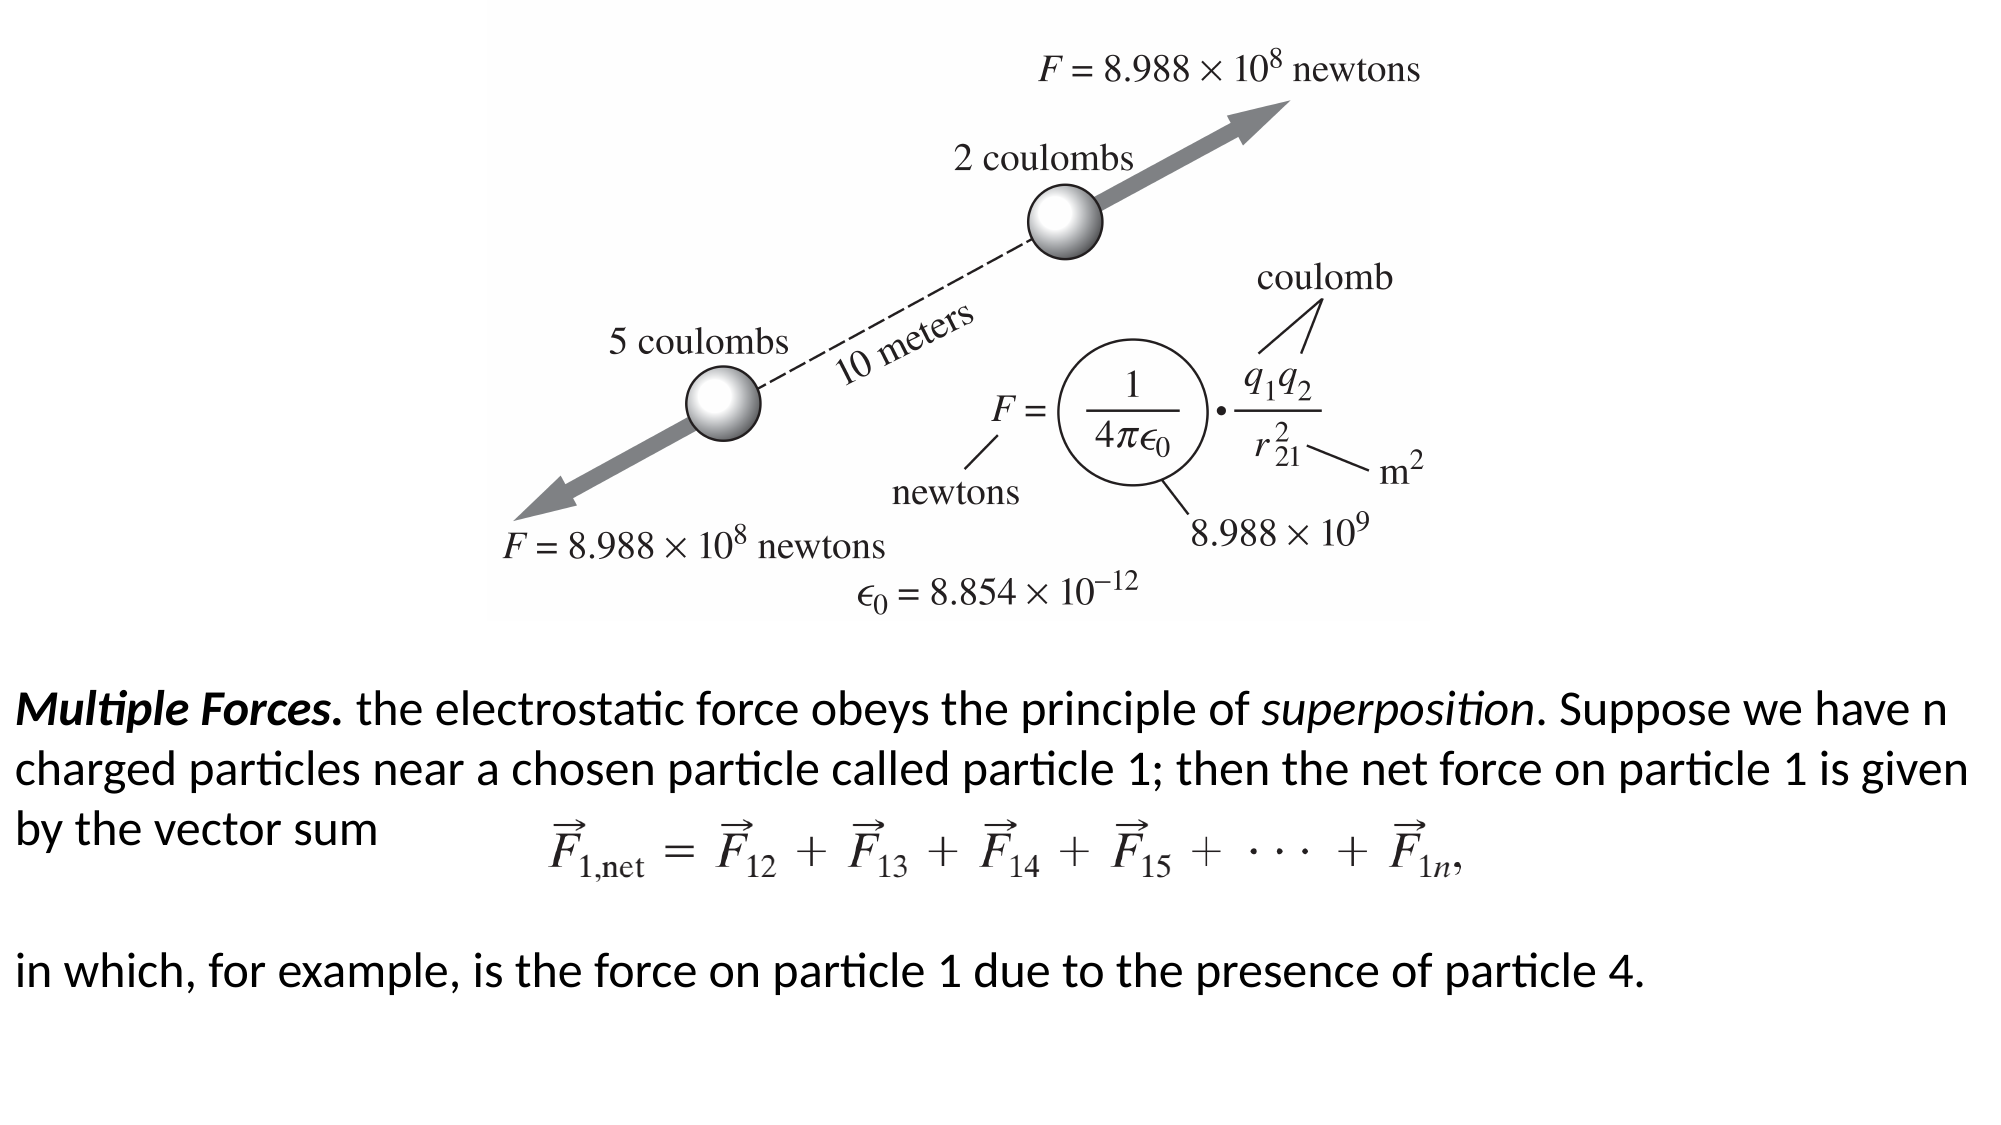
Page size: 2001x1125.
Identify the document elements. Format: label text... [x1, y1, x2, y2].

text_box Multiple Forces. the electrostatic force obeys the principle of superposition. Suppose we have n charged particles near a chosen particle called particle 1; then the net force on particle 1 is given by the vector sum [0, 667, 2000, 863]
picture [532, 806, 1481, 897]
picture [487, 0, 1430, 622]
